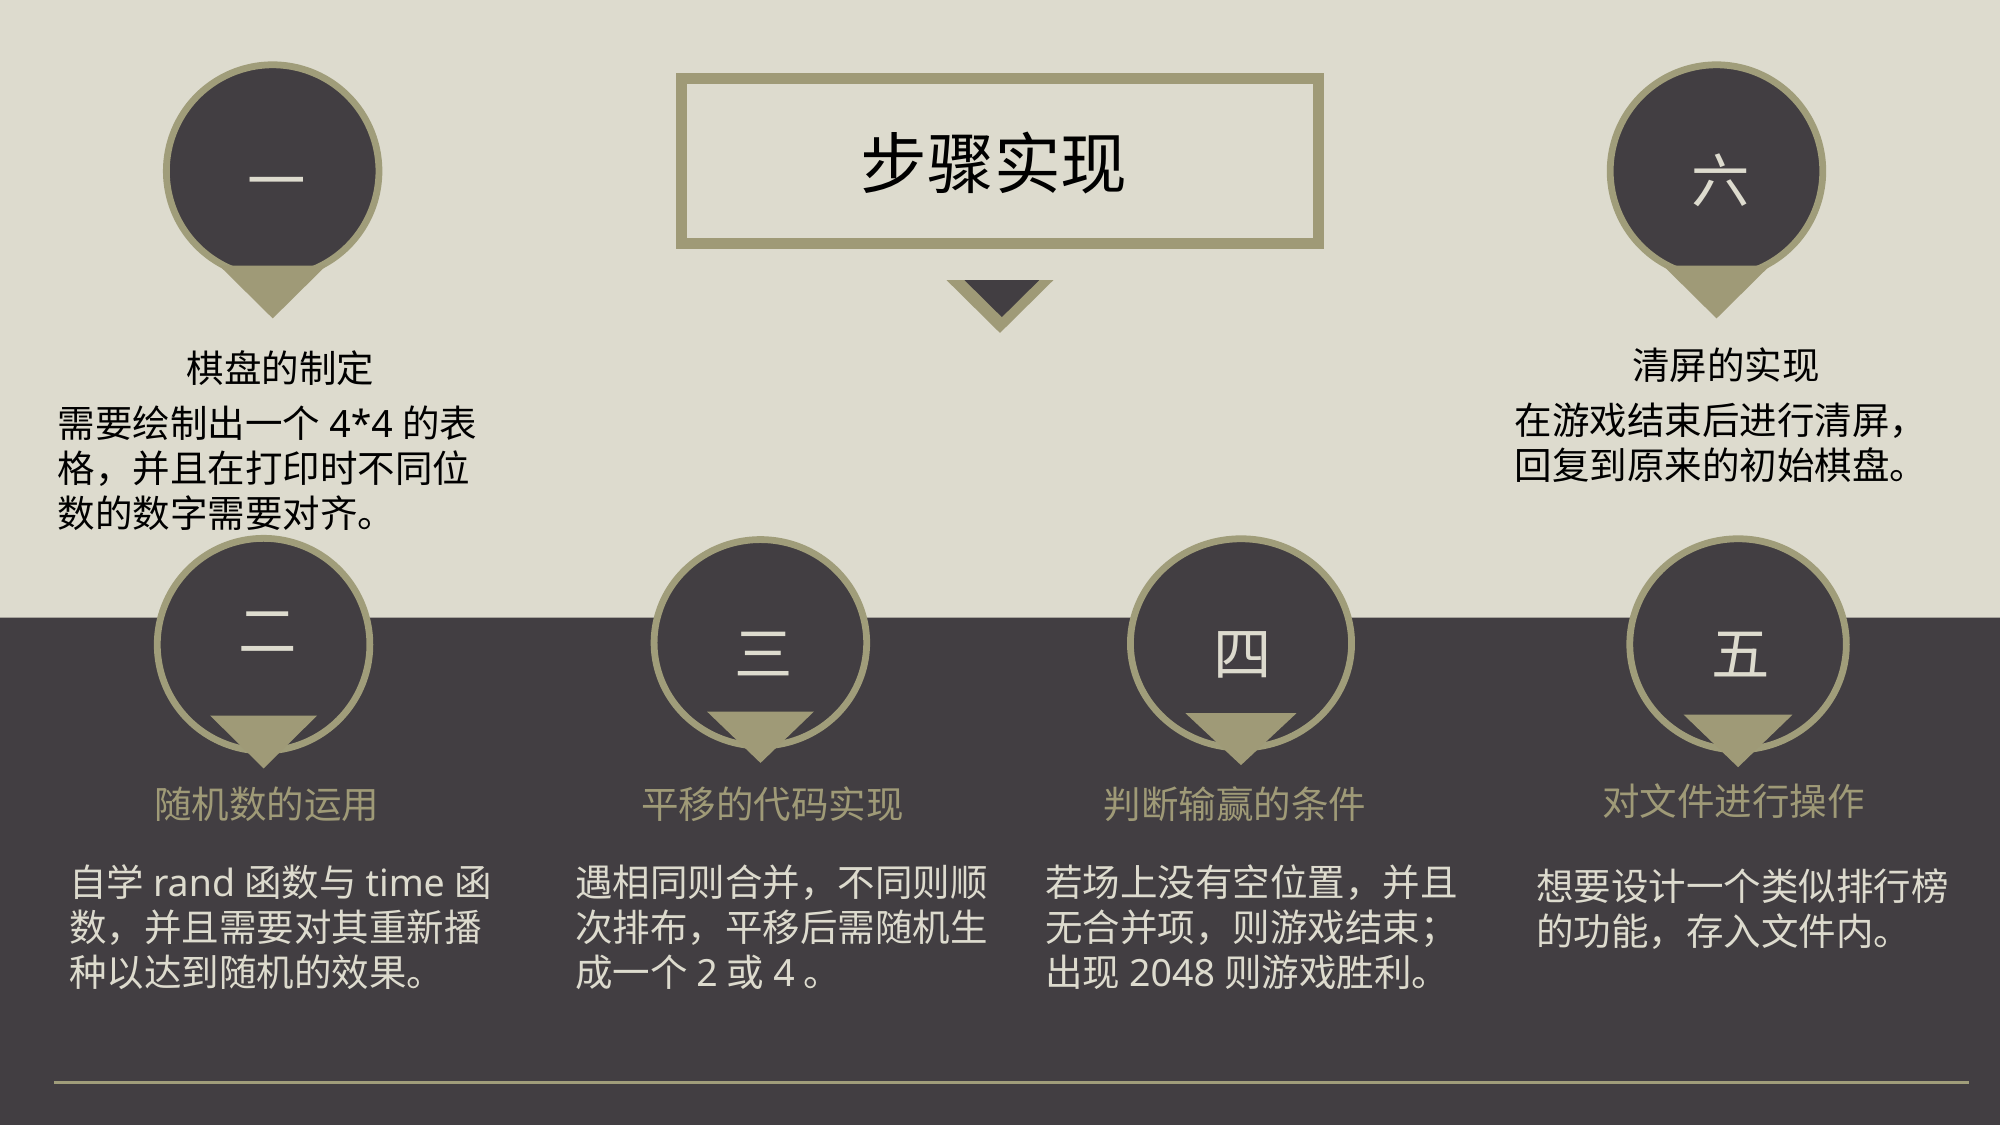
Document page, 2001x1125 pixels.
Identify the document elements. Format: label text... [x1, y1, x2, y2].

text_box 若场上没有空位置，并且无合并项，则游戏结束；出现2048则游戏胜利。 [1030, 851, 1492, 1002]
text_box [1610, 64, 1823, 319]
text_box 平移的代码实现 [626, 773, 919, 833]
text_box 判断输赢的条件 [1088, 773, 1382, 833]
text_box 清屏的实现 [1617, 334, 1835, 389]
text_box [1130, 538, 1352, 766]
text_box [654, 539, 867, 763]
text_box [973, 253, 1027, 360]
text_box 想要设计一个类似排行榜的功能，存入文件内。 [1521, 855, 1972, 960]
text_box 遇相同则合并，不同则顺次排布，平移后需随机生成一个2或4。 [560, 851, 1021, 1002]
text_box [1629, 538, 1847, 768]
text_box 需要绘制出一个4*4的表格，并且在打印时不同位数的数字需要对齐。 [43, 392, 504, 543]
text_box 随机数的运用 [139, 773, 395, 833]
text_box [680, 77, 1320, 244]
text_box 自学rand函数与time函数，并且需要对其重新播种以达到随机的效果。 [54, 851, 516, 1002]
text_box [166, 64, 379, 319]
text_box 对文件进行操作 [1587, 770, 1887, 830]
text_box 在游戏结束后进行清屏，回复到原来的初始棋盘。 [1500, 389, 1961, 495]
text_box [157, 538, 370, 769]
text_box 棋盘的制定 [172, 337, 390, 398]
text_box 步骤实现 [846, 114, 1143, 210]
text_box [0, 617, 2000, 1125]
